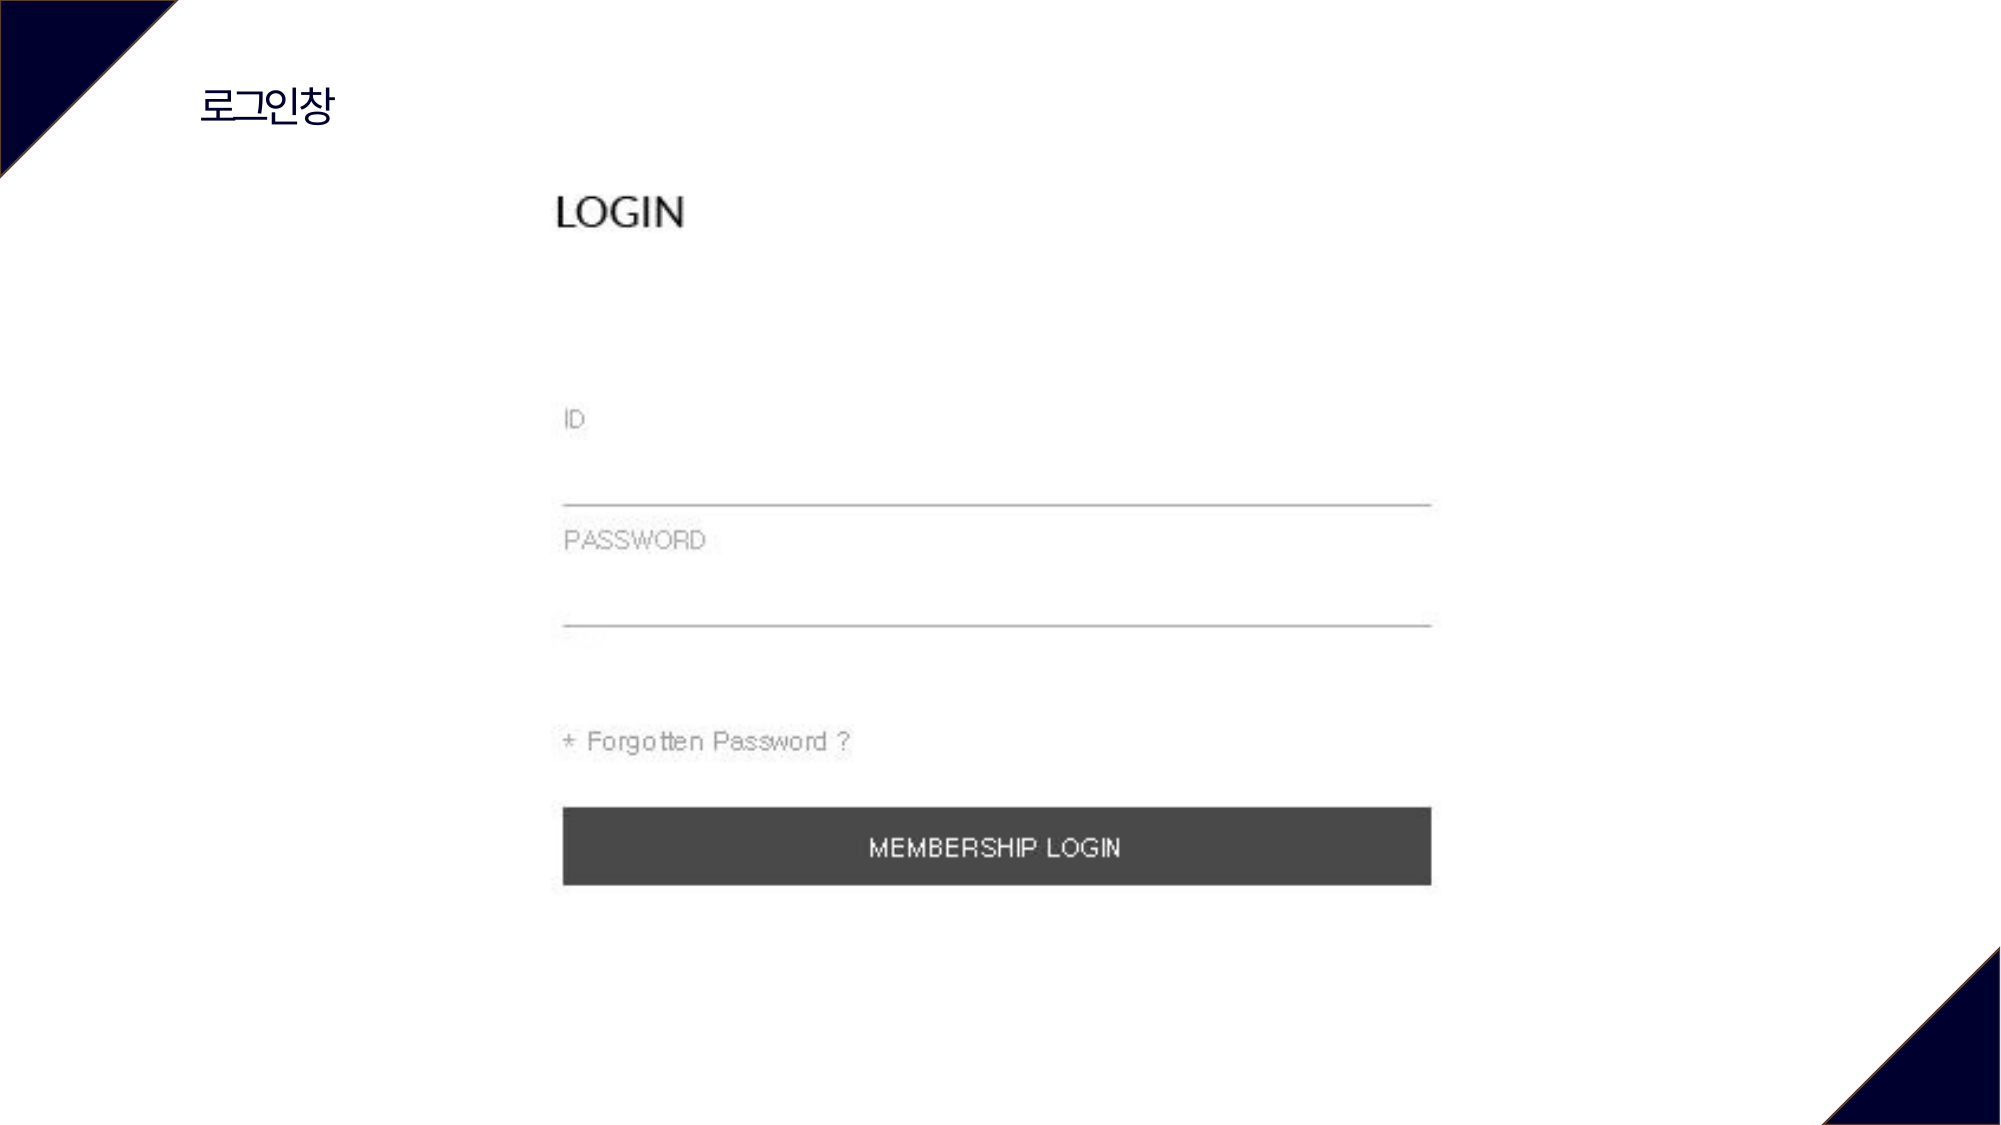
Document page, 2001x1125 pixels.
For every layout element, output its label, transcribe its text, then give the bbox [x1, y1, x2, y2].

text_box 로그인 창 [191, 72, 561, 138]
picture [230, 81, 1716, 951]
